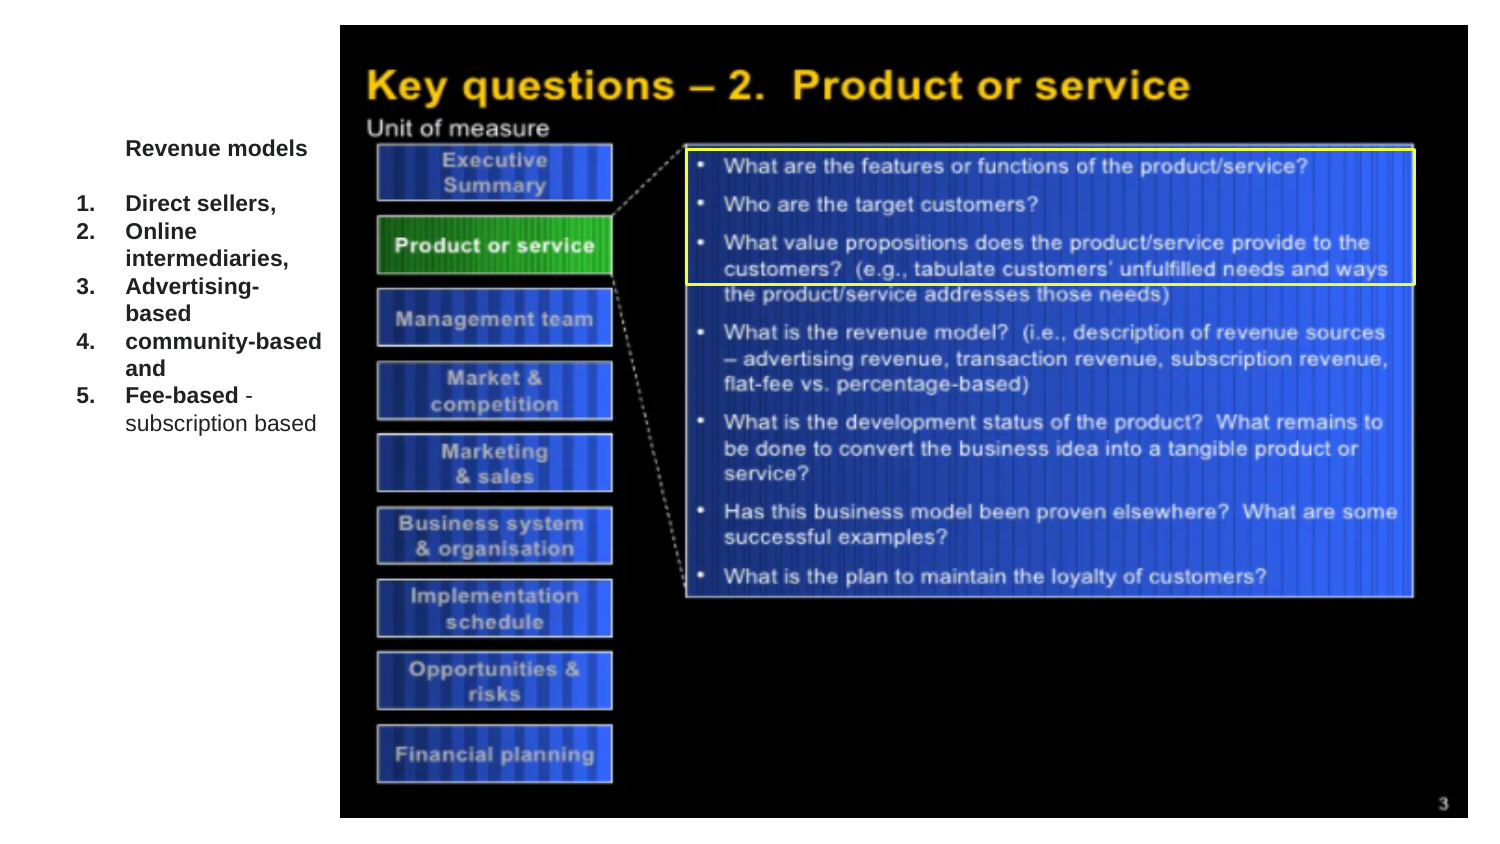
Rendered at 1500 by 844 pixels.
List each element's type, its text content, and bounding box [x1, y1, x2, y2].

picture [340, 25, 1469, 819]
text_box Revenue models Direct sellers, Online intermediaries, Advertising-based community-based and Fee-based - subscription based [35, 118, 335, 452]
